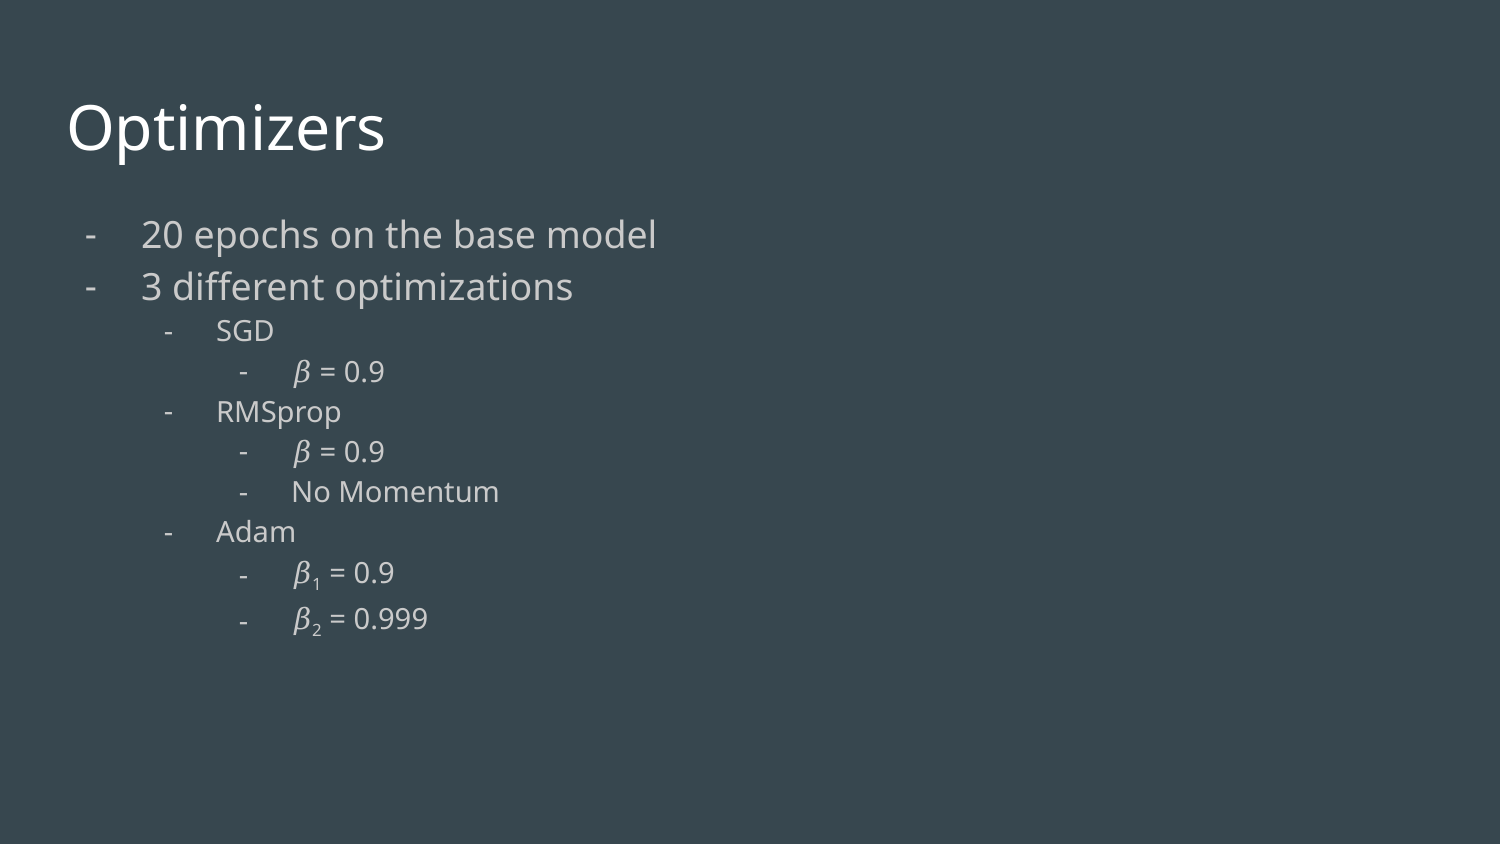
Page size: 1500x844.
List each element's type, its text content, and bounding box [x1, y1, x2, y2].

list 20 epochs on the base model 3 different optimizations SGD 𝛽 = 0.9 RMSprop 𝛽 = 0.9 No Momentum Adam 𝛽1 = 0.9 𝛽2 = 0.999 [51, 189, 1449, 750]
title Optimizers [51, 72, 1449, 167]
